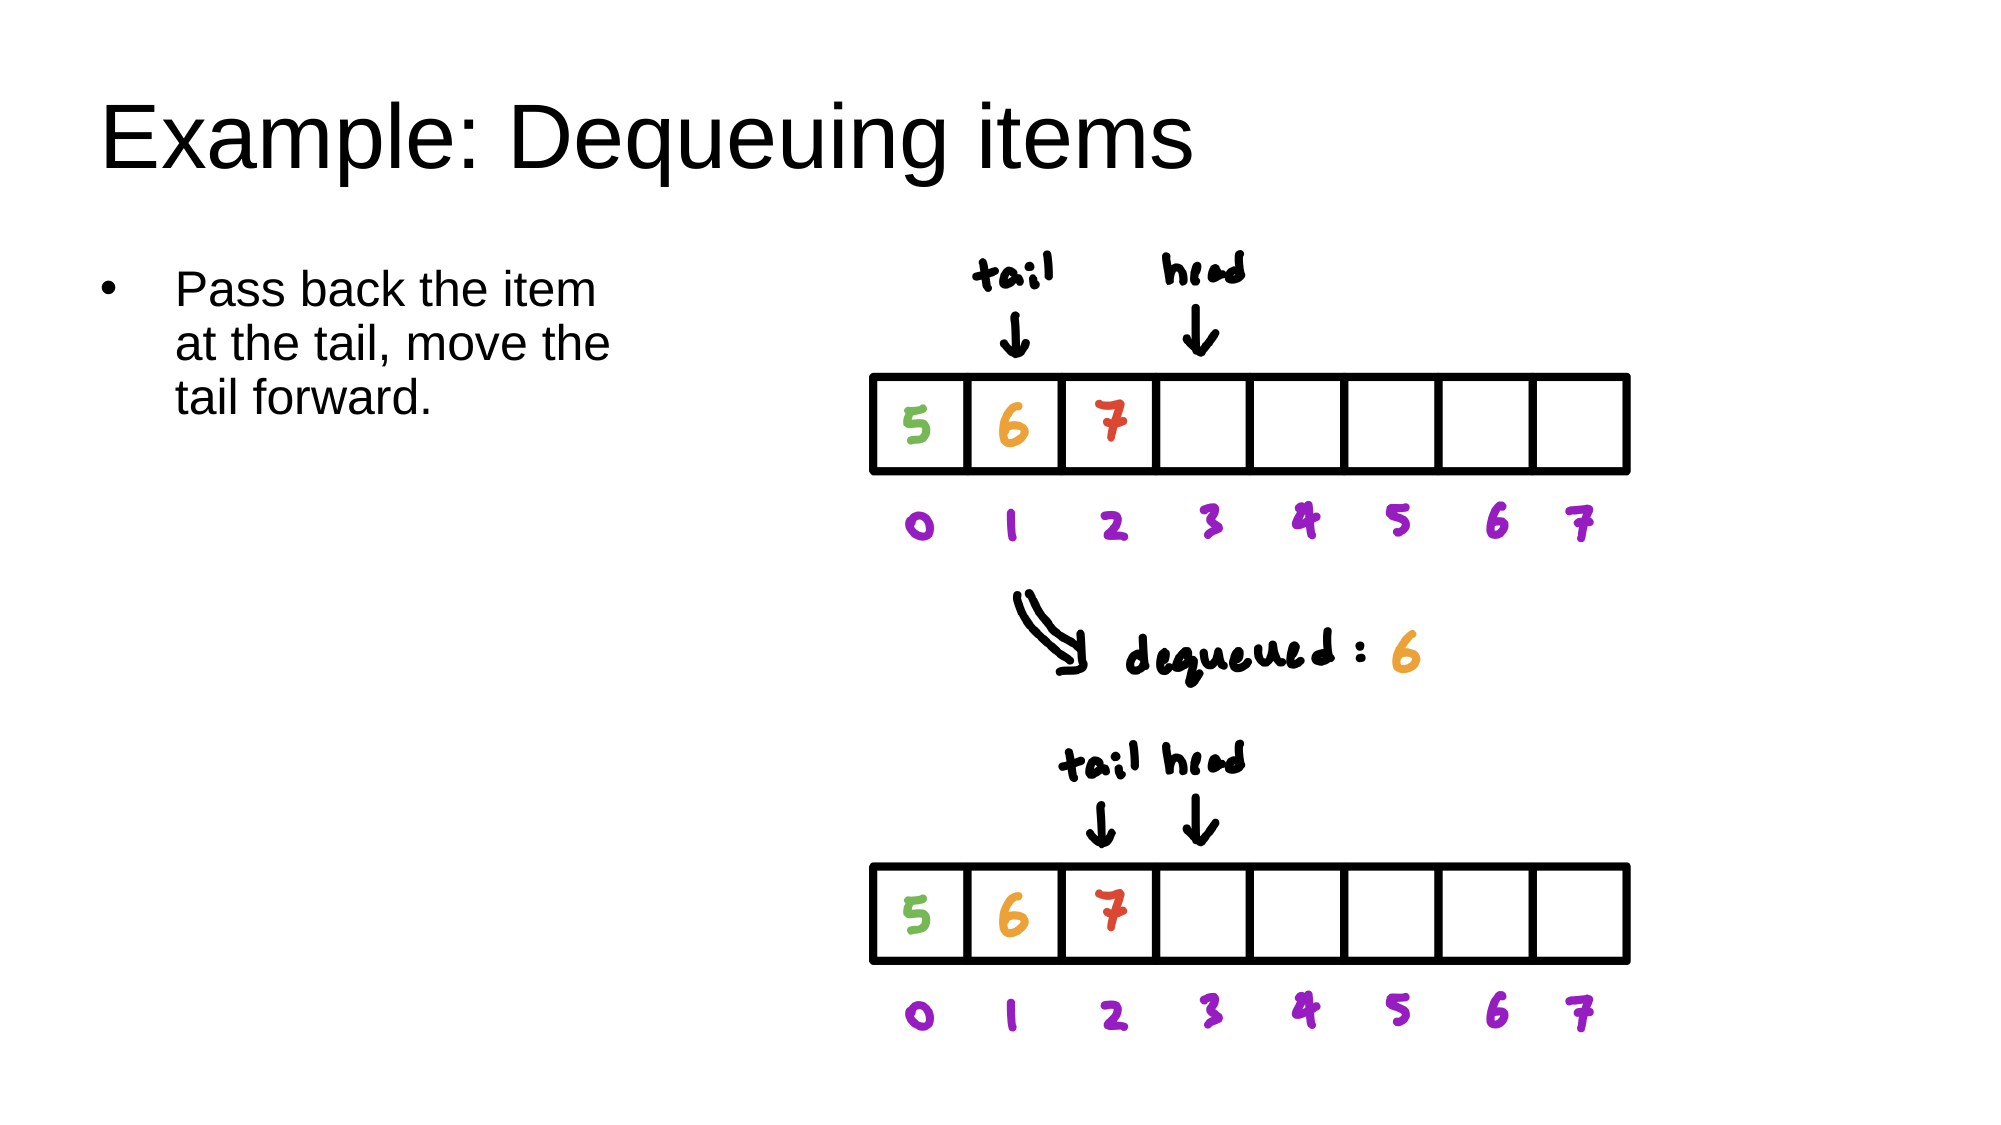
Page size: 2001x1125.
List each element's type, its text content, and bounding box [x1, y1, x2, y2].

title Example: Dequeuing items [99, 44, 1900, 233]
picture [817, 214, 1678, 1081]
list Pass back the item at the tail, move the tail forward. [99, 263, 630, 916]
